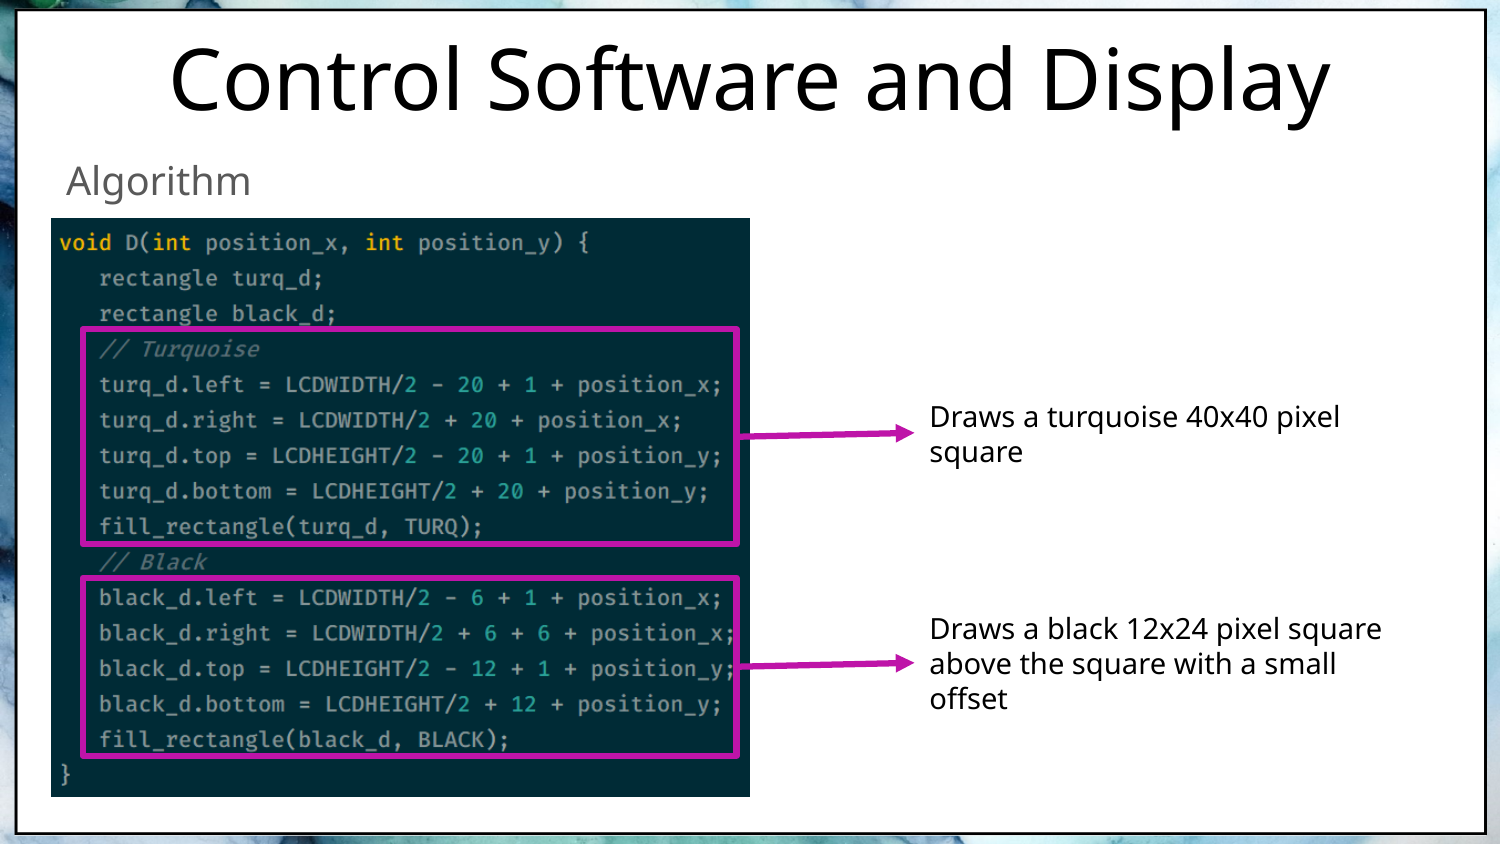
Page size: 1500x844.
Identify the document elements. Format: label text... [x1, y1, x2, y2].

text_box Draws a black 12x24 pixel square above the square with a small offset [914, 595, 1401, 731]
text_box Control Software and Display [115, 10, 1385, 143]
text_box Draws a turquoise 40x40 pixel square [914, 382, 1401, 483]
list Algorithm [51, 144, 301, 216]
picture [0, 0, 1500, 844]
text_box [736, 433, 915, 437]
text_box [736, 663, 915, 667]
